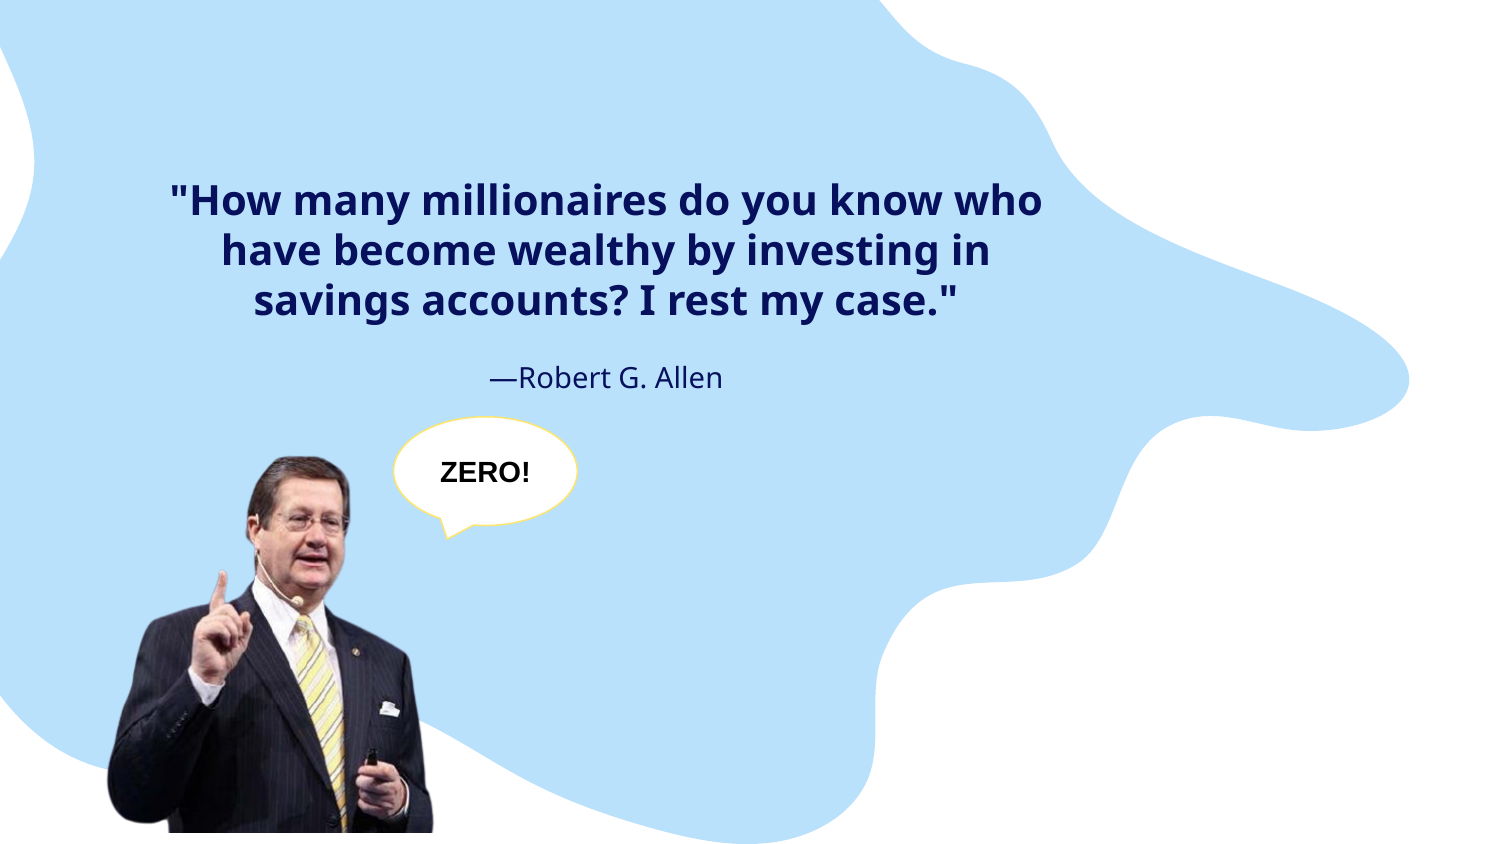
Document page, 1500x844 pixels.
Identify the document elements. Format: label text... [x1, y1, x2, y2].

picture [0, 452, 667, 833]
text_box ZERO! [400, 416, 571, 451]
title "How many millionaires do you know who have become wealthy by investing in savings accounts? I rest my case." [122, 158, 1091, 344]
subtitle —Robert G. Allen [122, 344, 1091, 417]
